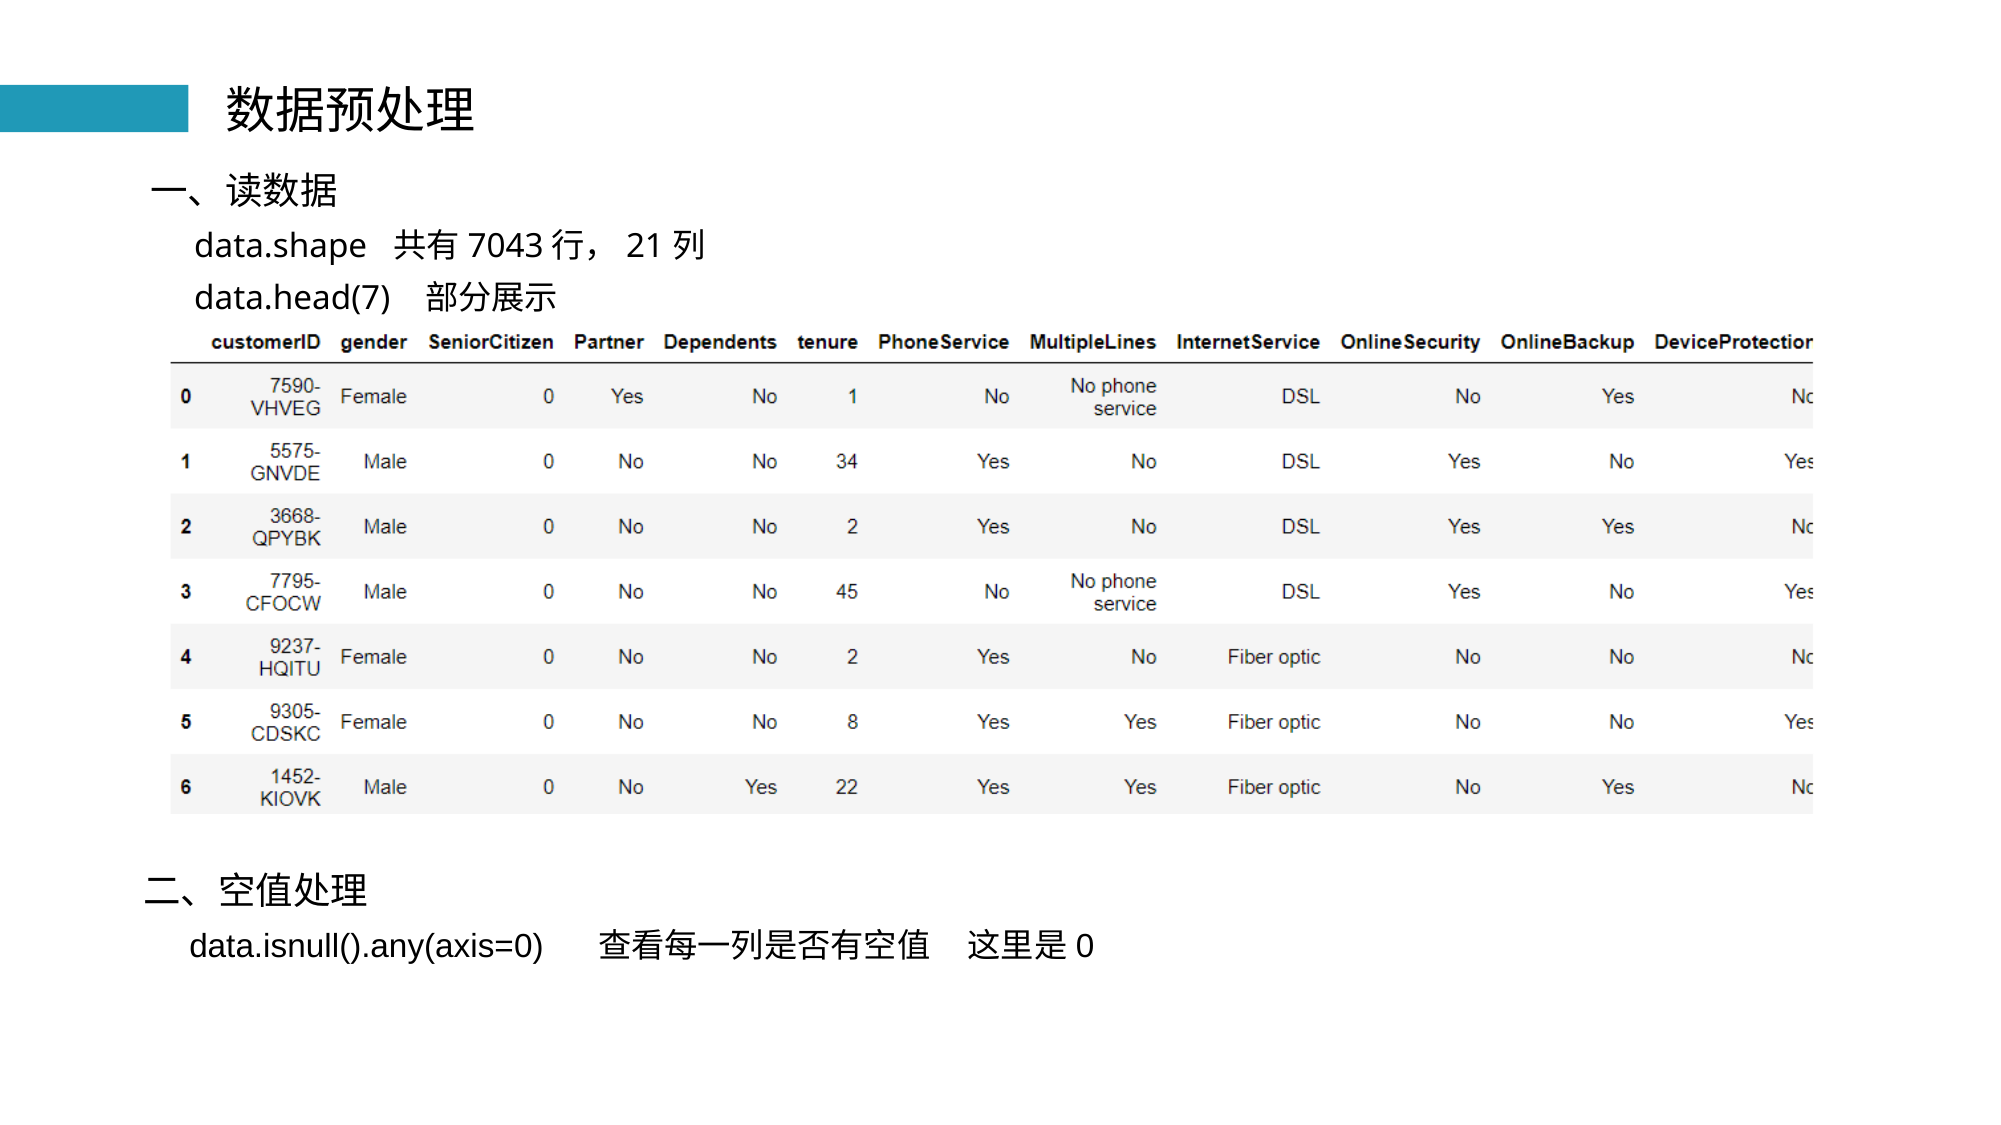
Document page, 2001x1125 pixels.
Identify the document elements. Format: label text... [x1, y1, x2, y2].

text_box 一、读数据 data.shape 共有7043行，21列 data.head(7) 部分展示 [135, 146, 1898, 324]
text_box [0, 70, 620, 147]
picture [135, 325, 1837, 814]
text_box 二、空值处理 data.isnull().any(axis=0) 查看每一列是否有空值 这里是0 [128, 846, 1898, 972]
